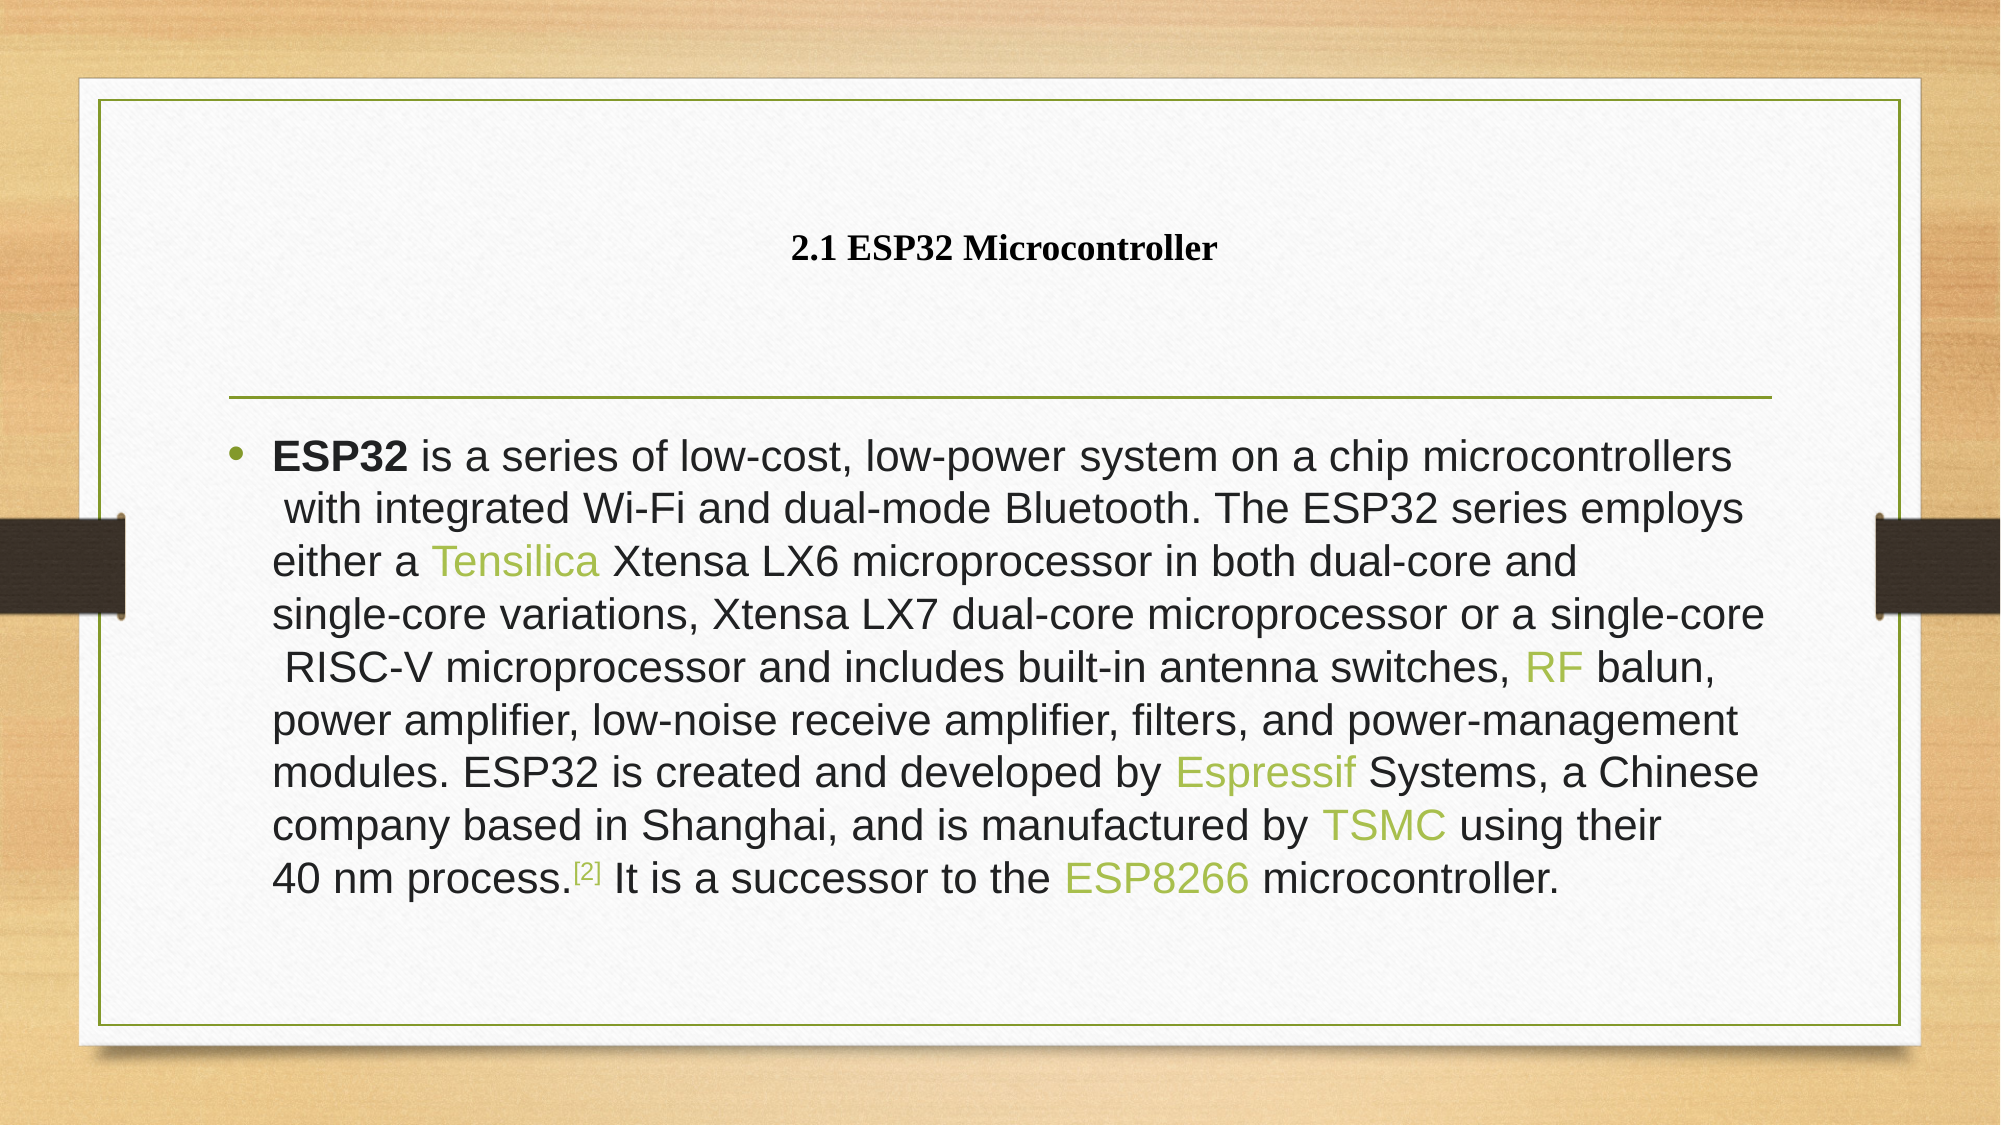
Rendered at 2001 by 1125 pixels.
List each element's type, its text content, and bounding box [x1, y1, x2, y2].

list ESP32 is a series of low-cost, low-power system on a chip microcontrollers with integrated Wi-Fi and dual-mode Bluetooth. The ESP32 series employs either a Tensilica Xtensa LX6 microprocessor in both dual-core and single-core variations, Xtensa LX7 dual-core microprocessor or a single-core RISC-V microprocessor and includes built-in antenna switches, RF balun, power amplifier, low-noise receive amplifier, filters, and power-management modules. ESP32 is created and developed by Espressif Systems, a Chinese company based in Shanghai, and is manufactured by TSMC using their 40 nm process.[2] It is a successor to the ESP8266 microcontroller. [212, 419, 1788, 964]
title 2.1 ESP32 Microcontroller [212, 161, 1788, 375]
picture [0, 0, 2001, 1125]
